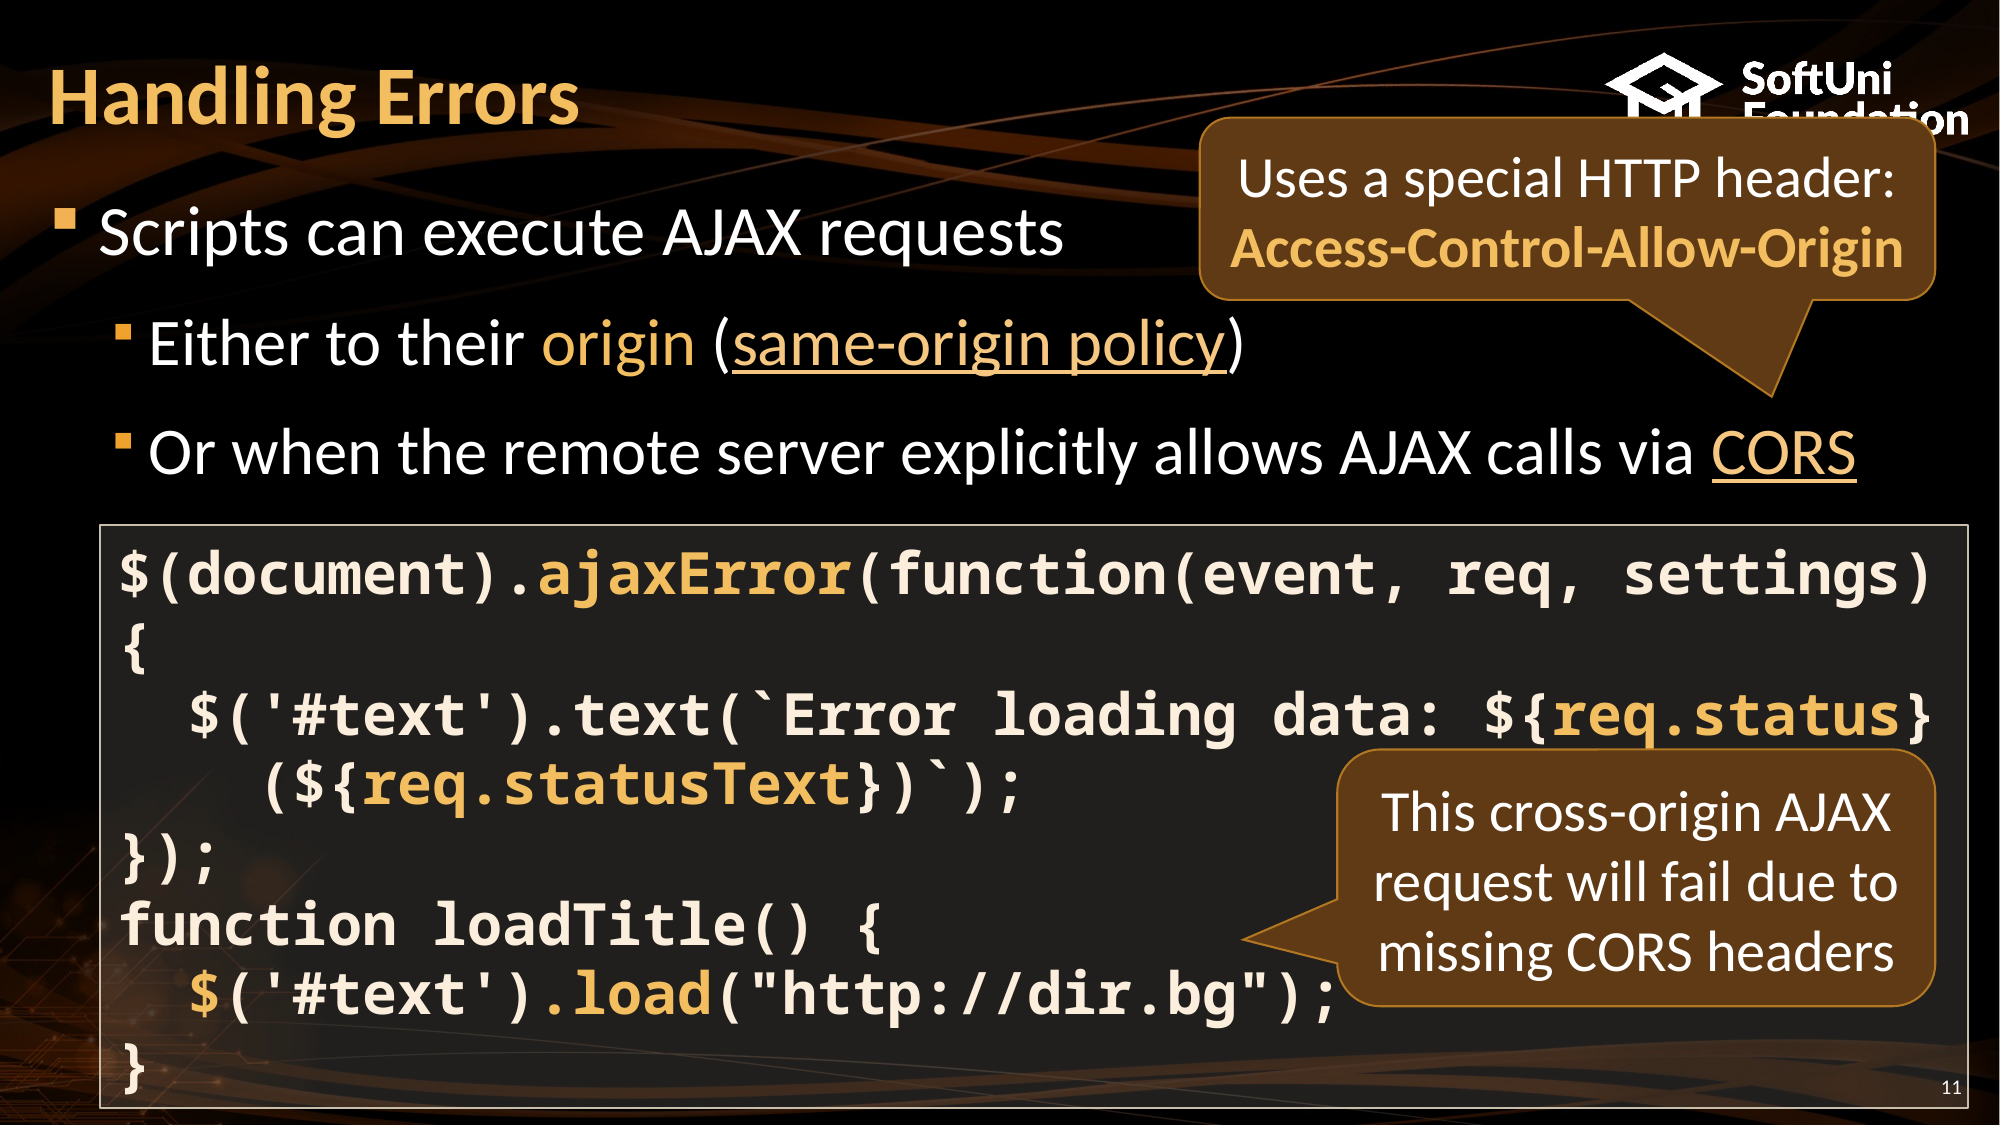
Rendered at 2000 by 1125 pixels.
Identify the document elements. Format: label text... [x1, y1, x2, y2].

picture [0, 0, 2000, 1125]
text_box This cross-origin AJAX request will fail due to missing CORS headers [1240, 748, 1937, 1008]
list Scripts can execute AJAX requests Either to their origin (same-origin policy) Or when the remote server explicitly allows AJAX calls via CORS [31, 174, 1968, 1089]
text_box Uses a special HTTP header: Access-Control-Allow-Origin [1198, 116, 1937, 399]
text_box $(document).ajaxError(function(event, req, settings) { $('#text').text(`Error loading data: ${req.status} (${req.statusText})`); }); function loadTitle() { $('#text').load("http://dir.bg"); } [99, 524, 1968, 1109]
title Handling Errors [30, 6, 1602, 189]
